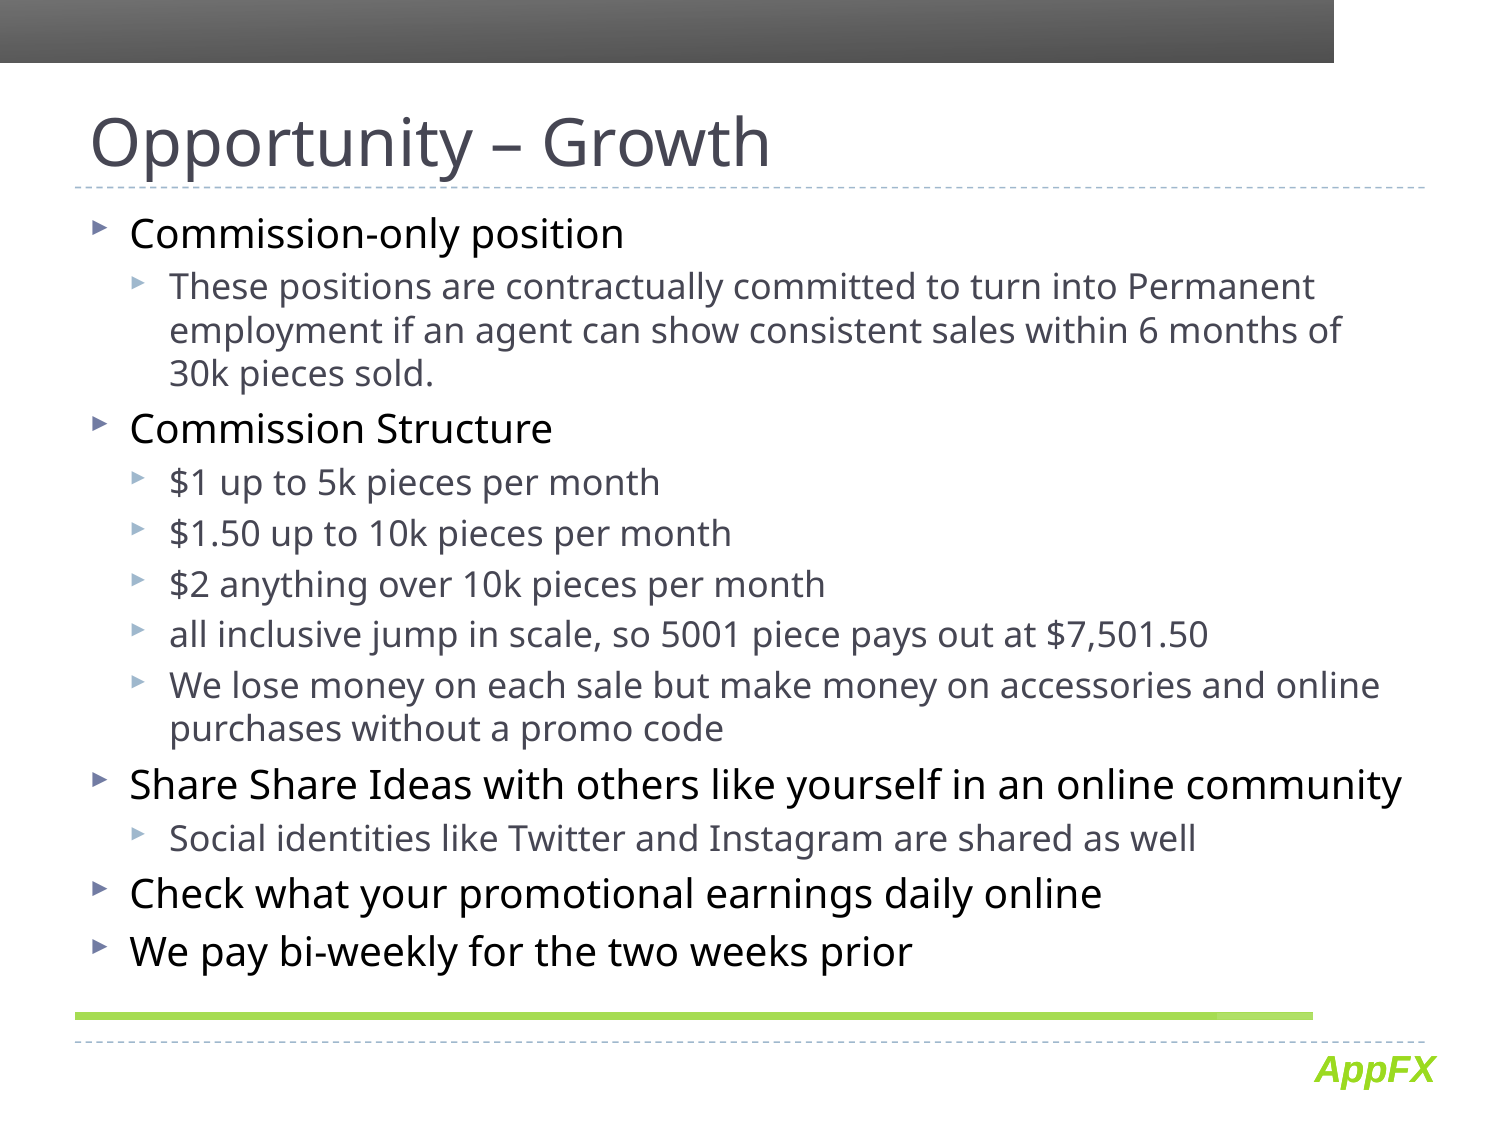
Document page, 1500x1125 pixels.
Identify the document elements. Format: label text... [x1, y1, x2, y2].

picture [0, 0, 1334, 63]
title Opportunity – Growth [75, 24, 1425, 188]
picture [75, 1012, 1313, 1020]
list Commission-only position These positions are contractually committed to turn into Permanent employment if an agent can show consistent sales within 6 months of 30k pieces sold. Commission Structure $1 up to 5k pieces per month $1.50 up to 10k pieces per month $2 anything over 10k pieces per month all inclusive jump in scale, so 5001 piece pays out at $7,501.50 We lose money on each sale but make money on accessories and online purchases without a promo code Share Share Ideas with others like yourself in an online community Social identities like Twitter and Instagram are shared as well Check what your promotional earnings daily online We pay bi-weekly for the two weeks prior [75, 200, 1425, 1010]
